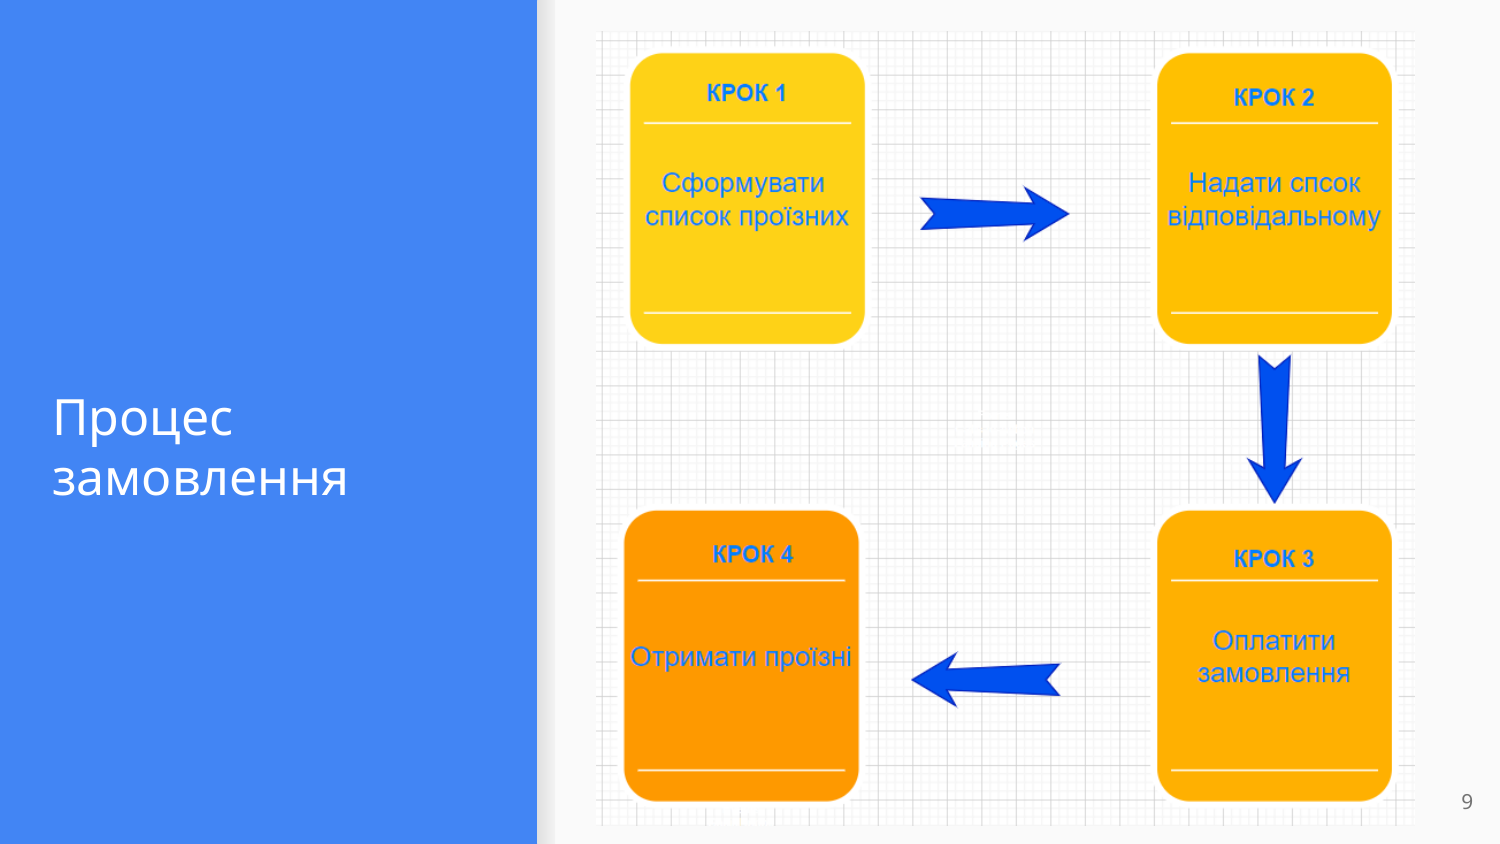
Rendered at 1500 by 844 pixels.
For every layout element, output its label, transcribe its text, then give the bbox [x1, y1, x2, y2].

picture [596, 31, 1416, 826]
slide_number ‹#› [1409, 770, 1489, 835]
title Процес замовлення [37, 364, 498, 521]
